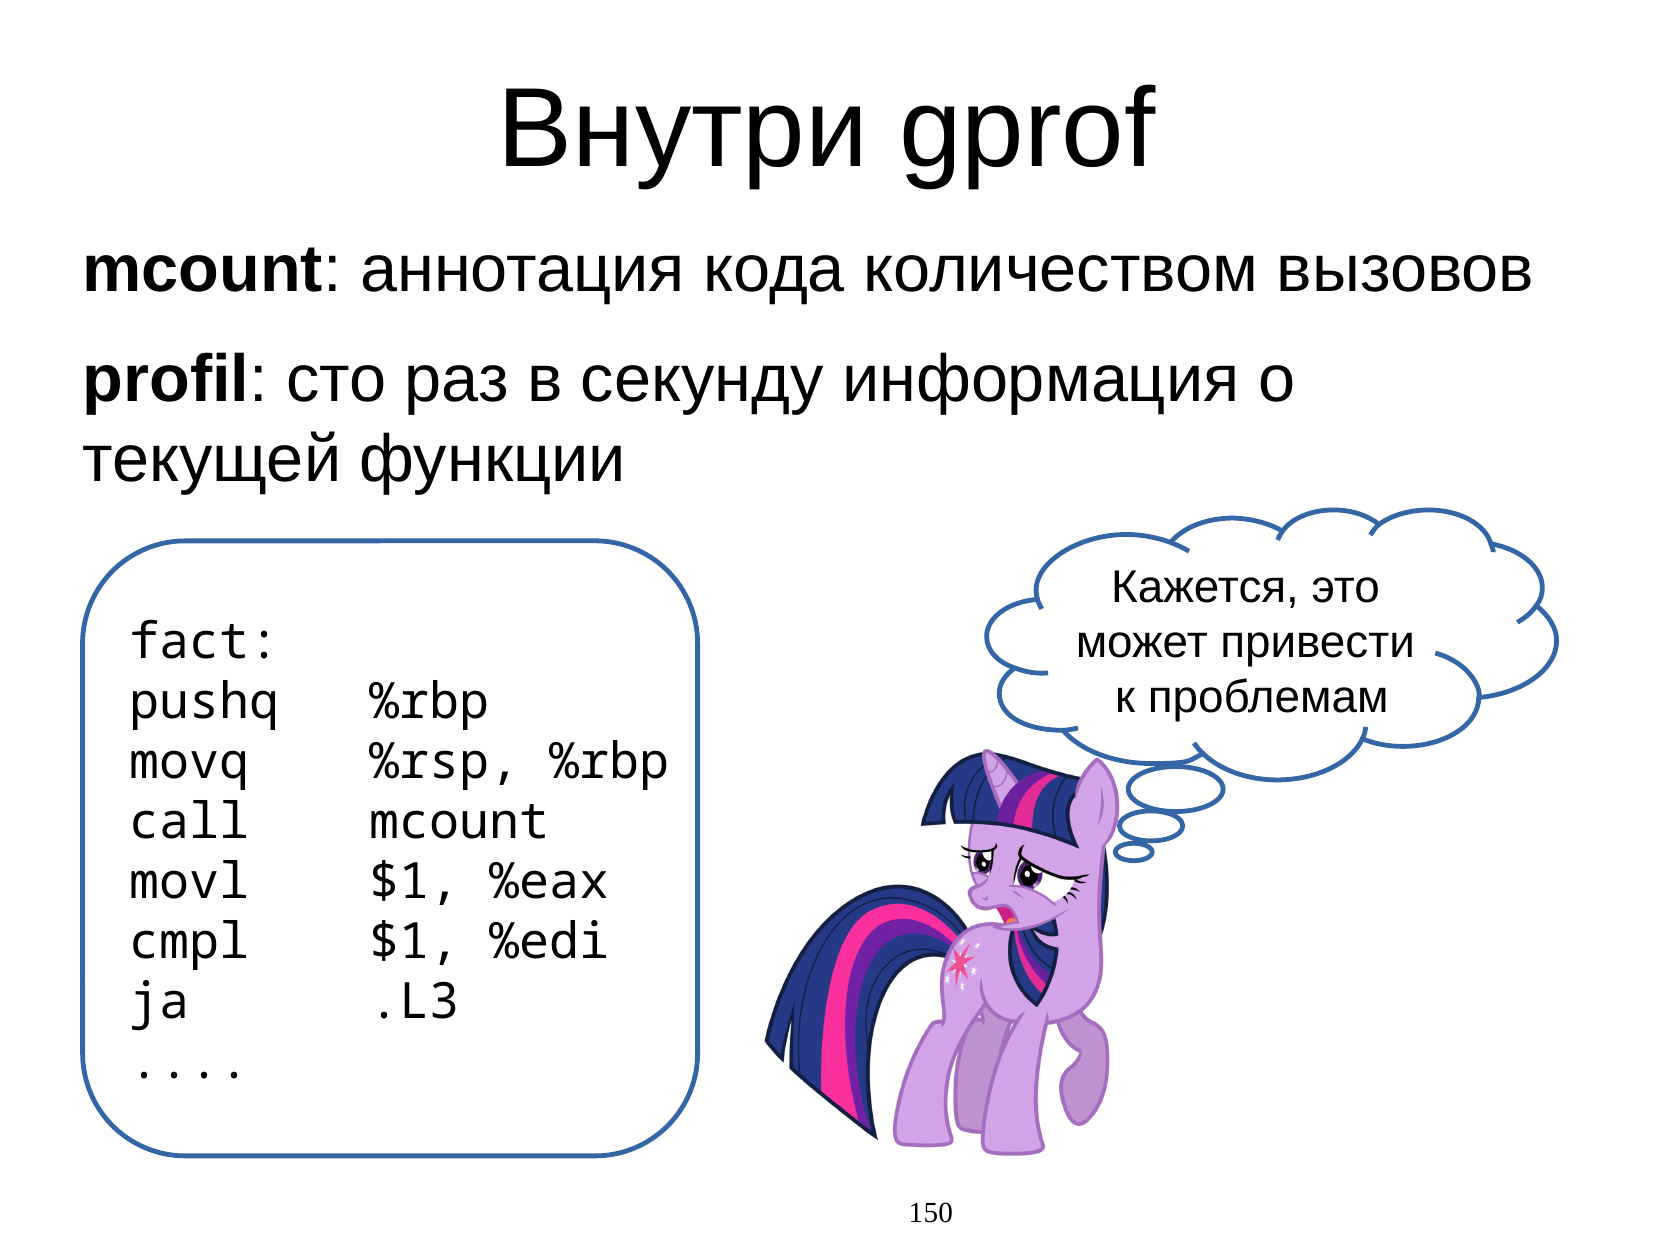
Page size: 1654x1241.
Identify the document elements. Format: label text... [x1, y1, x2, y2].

list mcount: аннотация кода количеством вызовов profil: сто раз в секунду информация о текущей функции [82, 225, 1571, 599]
picture [746, 734, 1166, 1178]
title Внутри gprof [82, 17, 1571, 225]
text_box fact: pushq %rbp movq %rsp, %rbp call mcount movl $1, %eax cmpl $1, %edi ja .L3 .... [82, 540, 698, 1156]
slide_number 150 [567, 1193, 953, 1241]
text_box Кажется, это может привести к проблемам [1166, 766, 1224, 840]
text_box Кажется, это может привести к проблемам [986, 509, 1557, 780]
